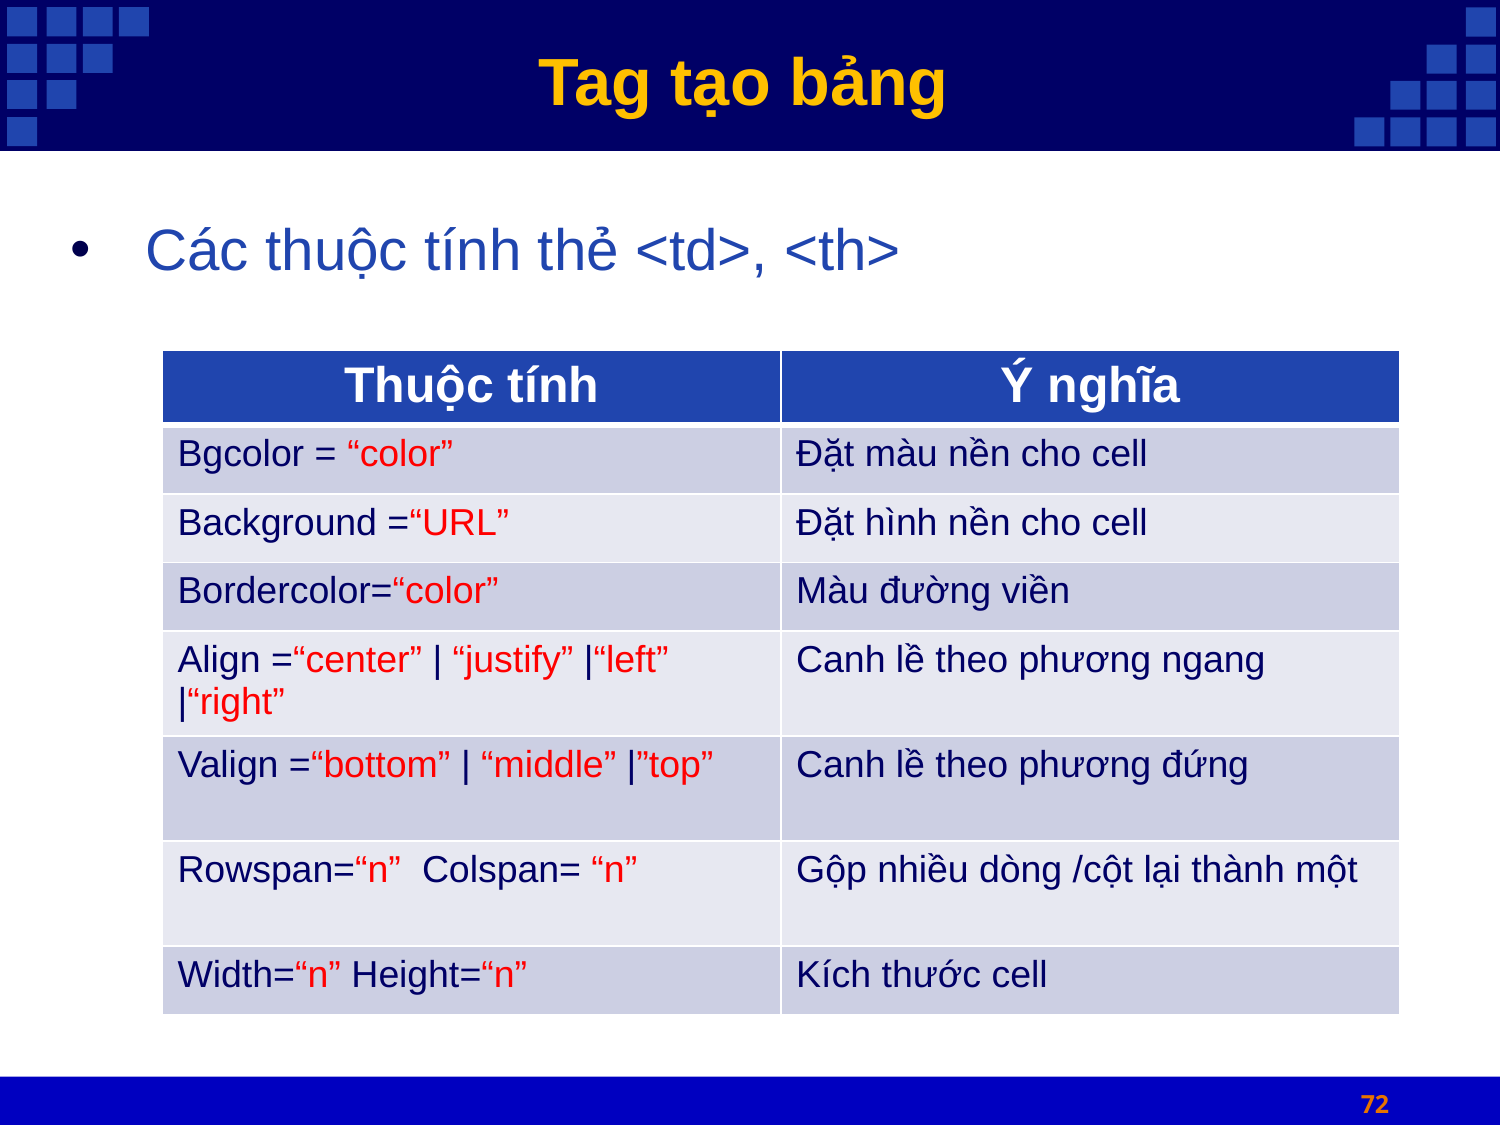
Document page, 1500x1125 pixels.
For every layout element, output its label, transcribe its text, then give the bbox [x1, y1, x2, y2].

table_cell Align =“center” | “justify” |“left” |“right” [163, 632, 780, 735]
text_box Các thuộc tính thẻ <td>, <th> [55, 212, 963, 338]
table_cell Bgcolor = “color” [163, 428, 780, 493]
table_cell Valign =“bottom” | “middle” |”top” [163, 737, 780, 840]
table_cell Màu đường viền [782, 563, 1399, 630]
table_cell Đặt màu nền cho cell [782, 428, 1399, 493]
table_cell Rowspan=“n” Colspan= “n” [163, 842, 780, 945]
table_cell Kích thước cell [782, 947, 1399, 1014]
table_cell Width=“n” Height=“n” [163, 947, 780, 1014]
table_cell Canh lề theo phương đứng [782, 737, 1399, 840]
table_cell Bordercolor=“color” [163, 563, 780, 630]
table_header Ý nghĩa [782, 351, 1399, 422]
table_cell Canh lề theo phương ngang [782, 632, 1399, 735]
table_cell Gộp nhiều dòng /cột lại thành một [782, 842, 1399, 945]
table_header Thuộc tính [163, 351, 780, 422]
table_cell Đặt hình nền cho cell [782, 495, 1399, 562]
title Tag tạo bảng [137, 32, 1350, 125]
slide_number 72 [1324, 1080, 1426, 1125]
table_cell Background =“URL” [163, 495, 780, 562]
